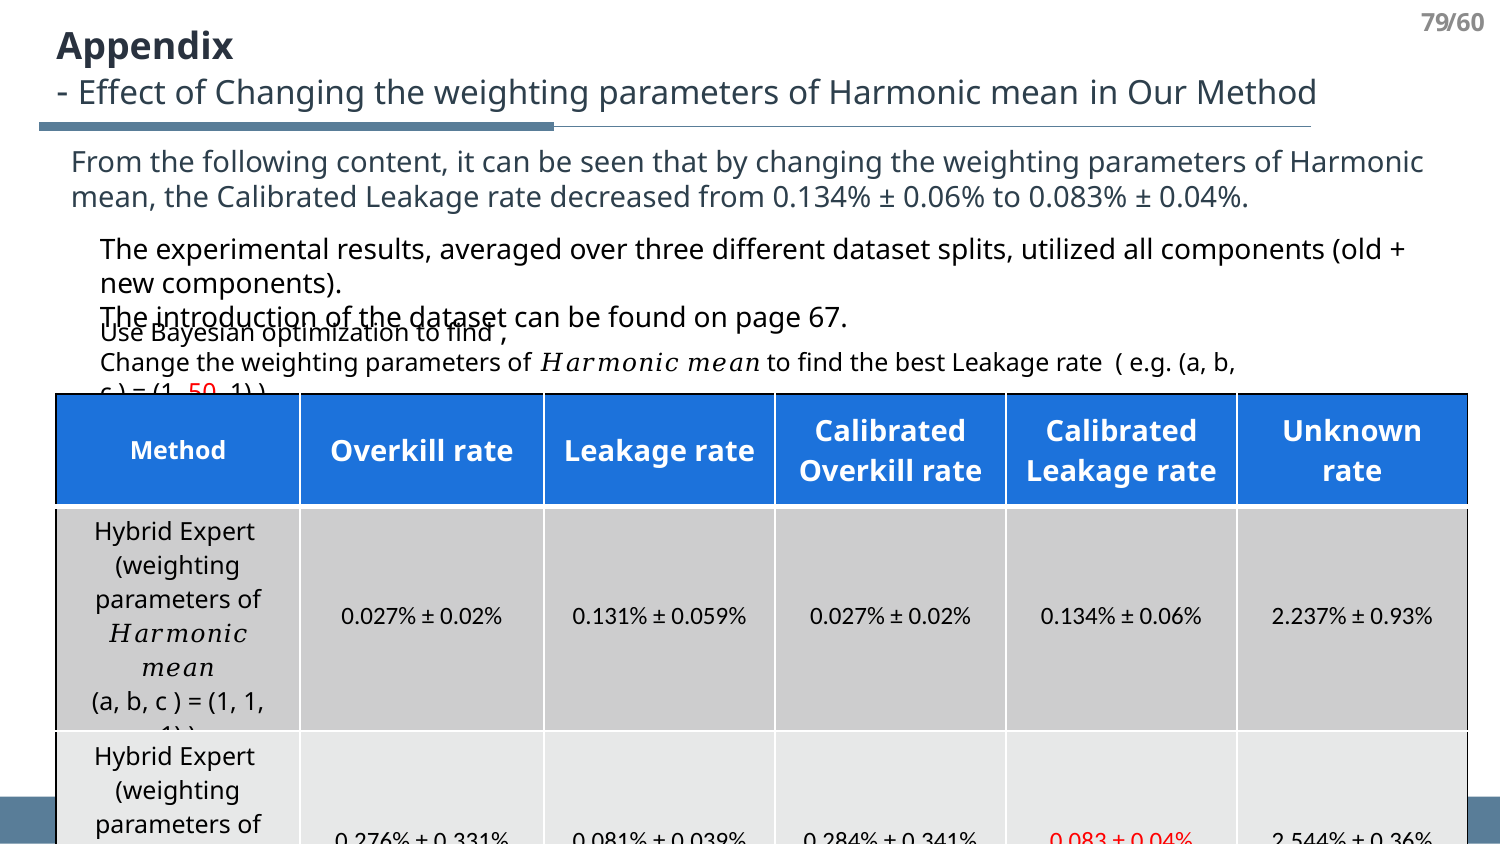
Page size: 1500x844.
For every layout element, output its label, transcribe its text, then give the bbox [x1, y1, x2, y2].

table_header Unknown rate [1238, 395, 1467, 504]
table_cell 0.284% ± 0.341% [776, 732, 1005, 844]
table_cell Hybrid Expert (weighting parameters of 𝐻𝑎𝑟𝑚𝑜𝑛𝑖𝑐 𝑚𝑒𝑎𝑛 (a, b, c ) = (1, 1, 1) ) [57, 509, 299, 730]
table_cell 0.027% ± 0.02% [776, 509, 1005, 730]
table_cell 2.237% ± 0.93% [1238, 509, 1467, 730]
table_header Calibrated Overkill rate [776, 395, 1005, 504]
table_header Overkill rate [301, 395, 543, 504]
table_cell Hybrid Expert (weighting parameters of 𝐻𝑎𝑟𝑚𝑜𝑛𝑖𝑐 𝑚𝑒𝑎𝑛 (a, b, c ) = (1, 50, 1) ) [57, 732, 299, 844]
table_cell 0.134% ± 0.06% [1007, 509, 1236, 730]
table_cell 0.276% ± 0.331% [301, 732, 543, 844]
text_box The experimental results, averaged over three different dataset splits, utilized all components (old + new components). The introduction of the dataset can be found on page 67. [85, 224, 1484, 340]
table_header Leakage rate [545, 395, 774, 504]
table_cell 0.083 ± 0.04% [1007, 732, 1236, 844]
table_cell 2.544% ± 0.36% [1238, 732, 1467, 844]
footer /60 [1465, 1, 1500, 47]
table_cell 0.027% ± 0.02% [301, 509, 543, 730]
text_box From the following content, it can be seen that by changing the weighting parameters of Harmonic mean, the Calibrated Leakage rate decreased from 0.134% ± 0.06% to 0.083% ± 0.04%. [56, 135, 1444, 221]
table_cell 0.081% ± 0.039% [545, 732, 774, 844]
slide_number 79 [1162, 0, 1465, 48]
table_header Calibrated Leakage rate [1007, 395, 1236, 504]
table_cell 0.131% ± 0.059% [545, 509, 774, 730]
table_header Method [57, 395, 299, 504]
text_box Appendix - Effect of Changing the weighting parameters of Harmonic mean in Our Method [41, 14, 1484, 120]
